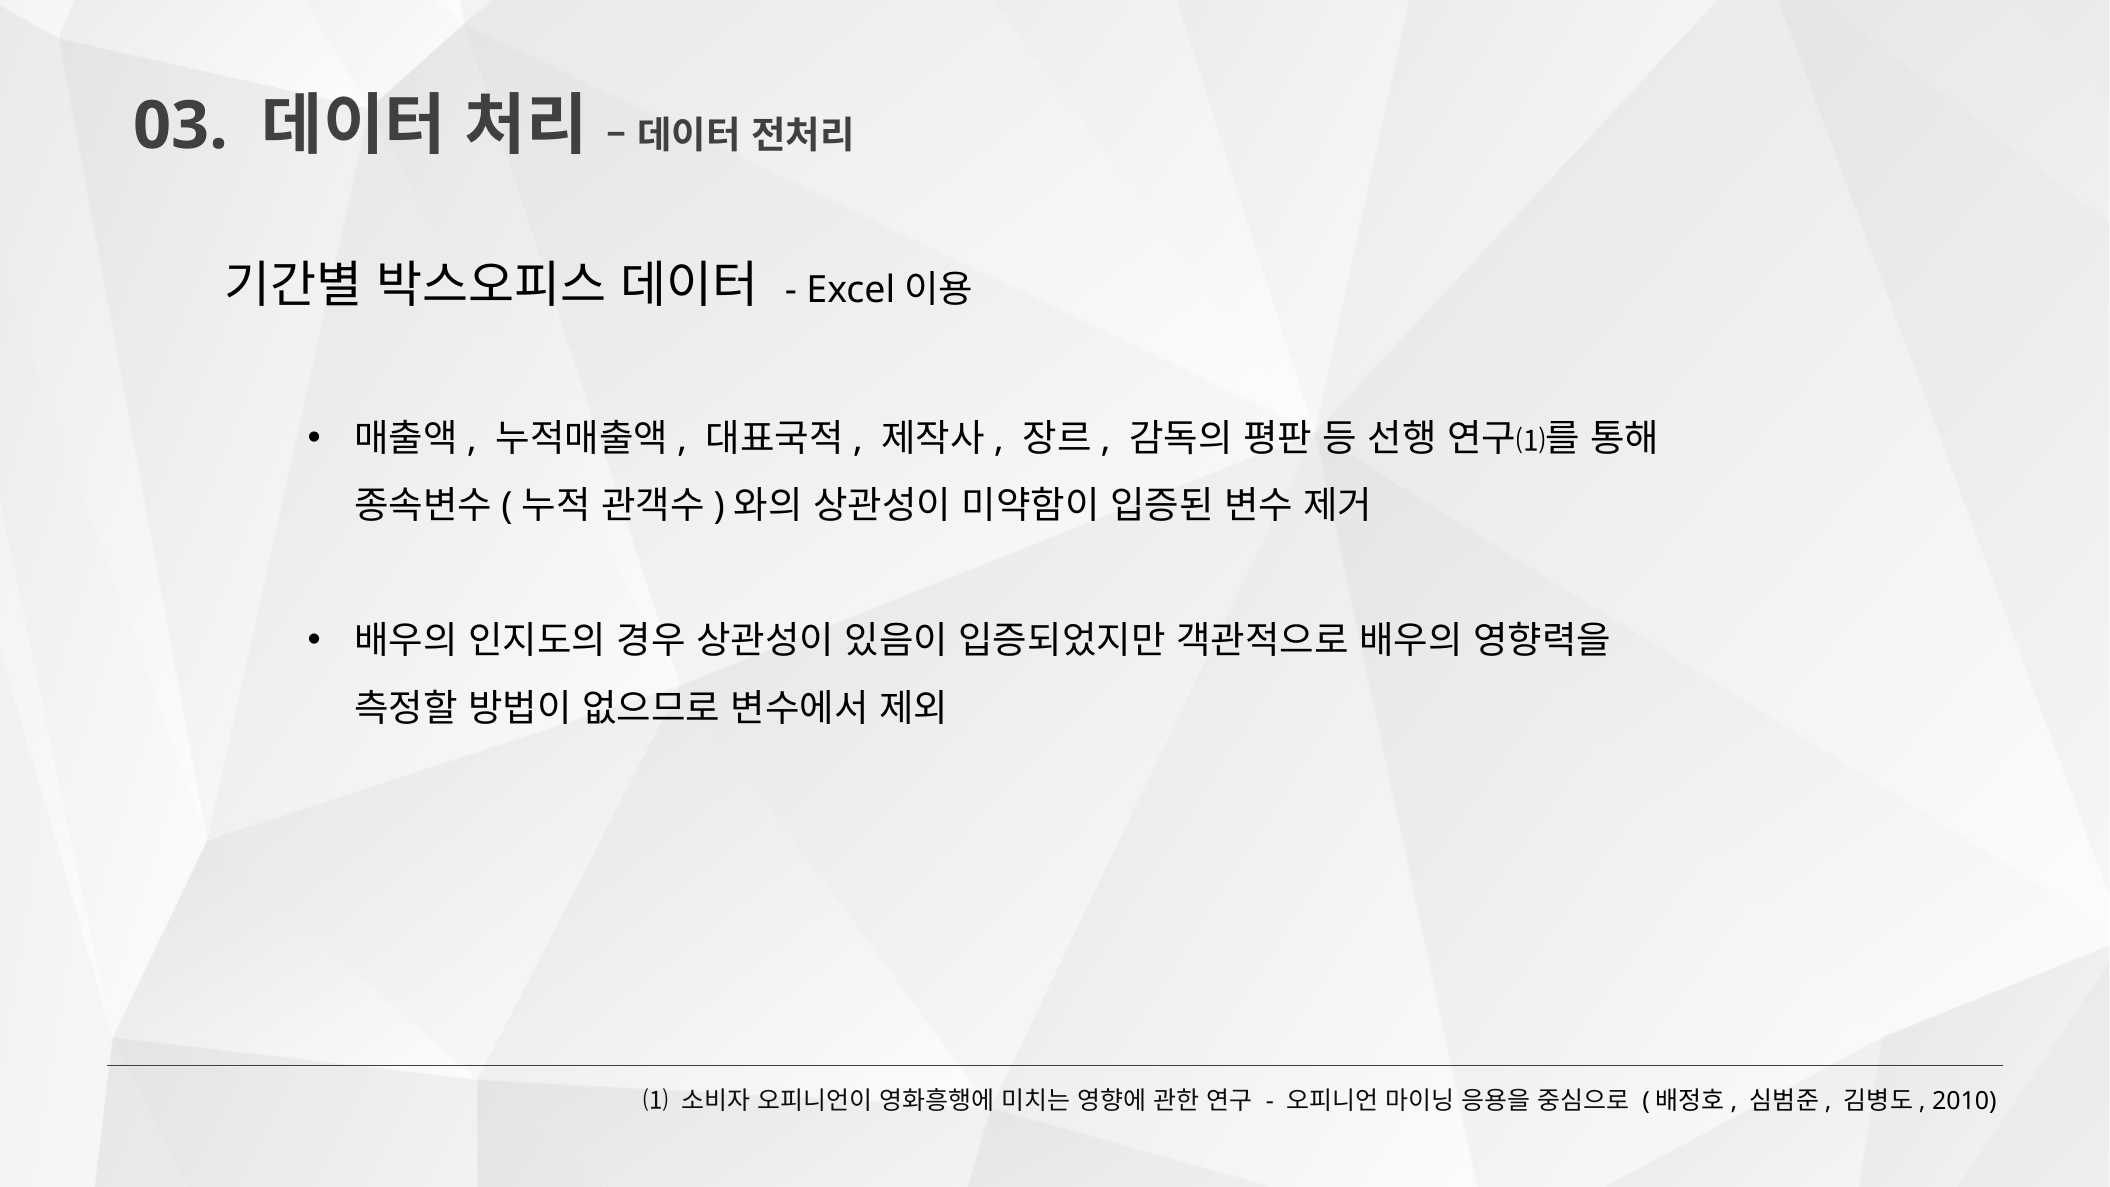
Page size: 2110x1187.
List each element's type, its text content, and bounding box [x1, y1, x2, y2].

text_box 기간별 박스오피스 데이터 - Excel이용 [210, 215, 1640, 320]
picture [0, 0, 2110, 1187]
text_box 매출액, 누적매출액, 대표국적, 제작사, 장르, 감독의 평판 등 선행 연구⑴를 통해 종속변수(누적 관객수)와의 상관성이 미약함이 입증된 변수 제거 배우의 인지도의 경우 상관성이 있음이 입증되었지만 객관적으로 배우의 영향력을 측정할 방법이 없으므로 변수에서 제외 [292, 383, 2006, 804]
text_box ⑴ 소비자 오피니언이 영화흥행에 미치는 영향에 관한 연구 - 오피니언 마이닝 응용을 중심으로 (배정호, 심범준, 김병도, 2010) [475, 1077, 2012, 1123]
text_box 03. 데이터 처리 – 데이터 전처리 [133, 82, 1150, 163]
